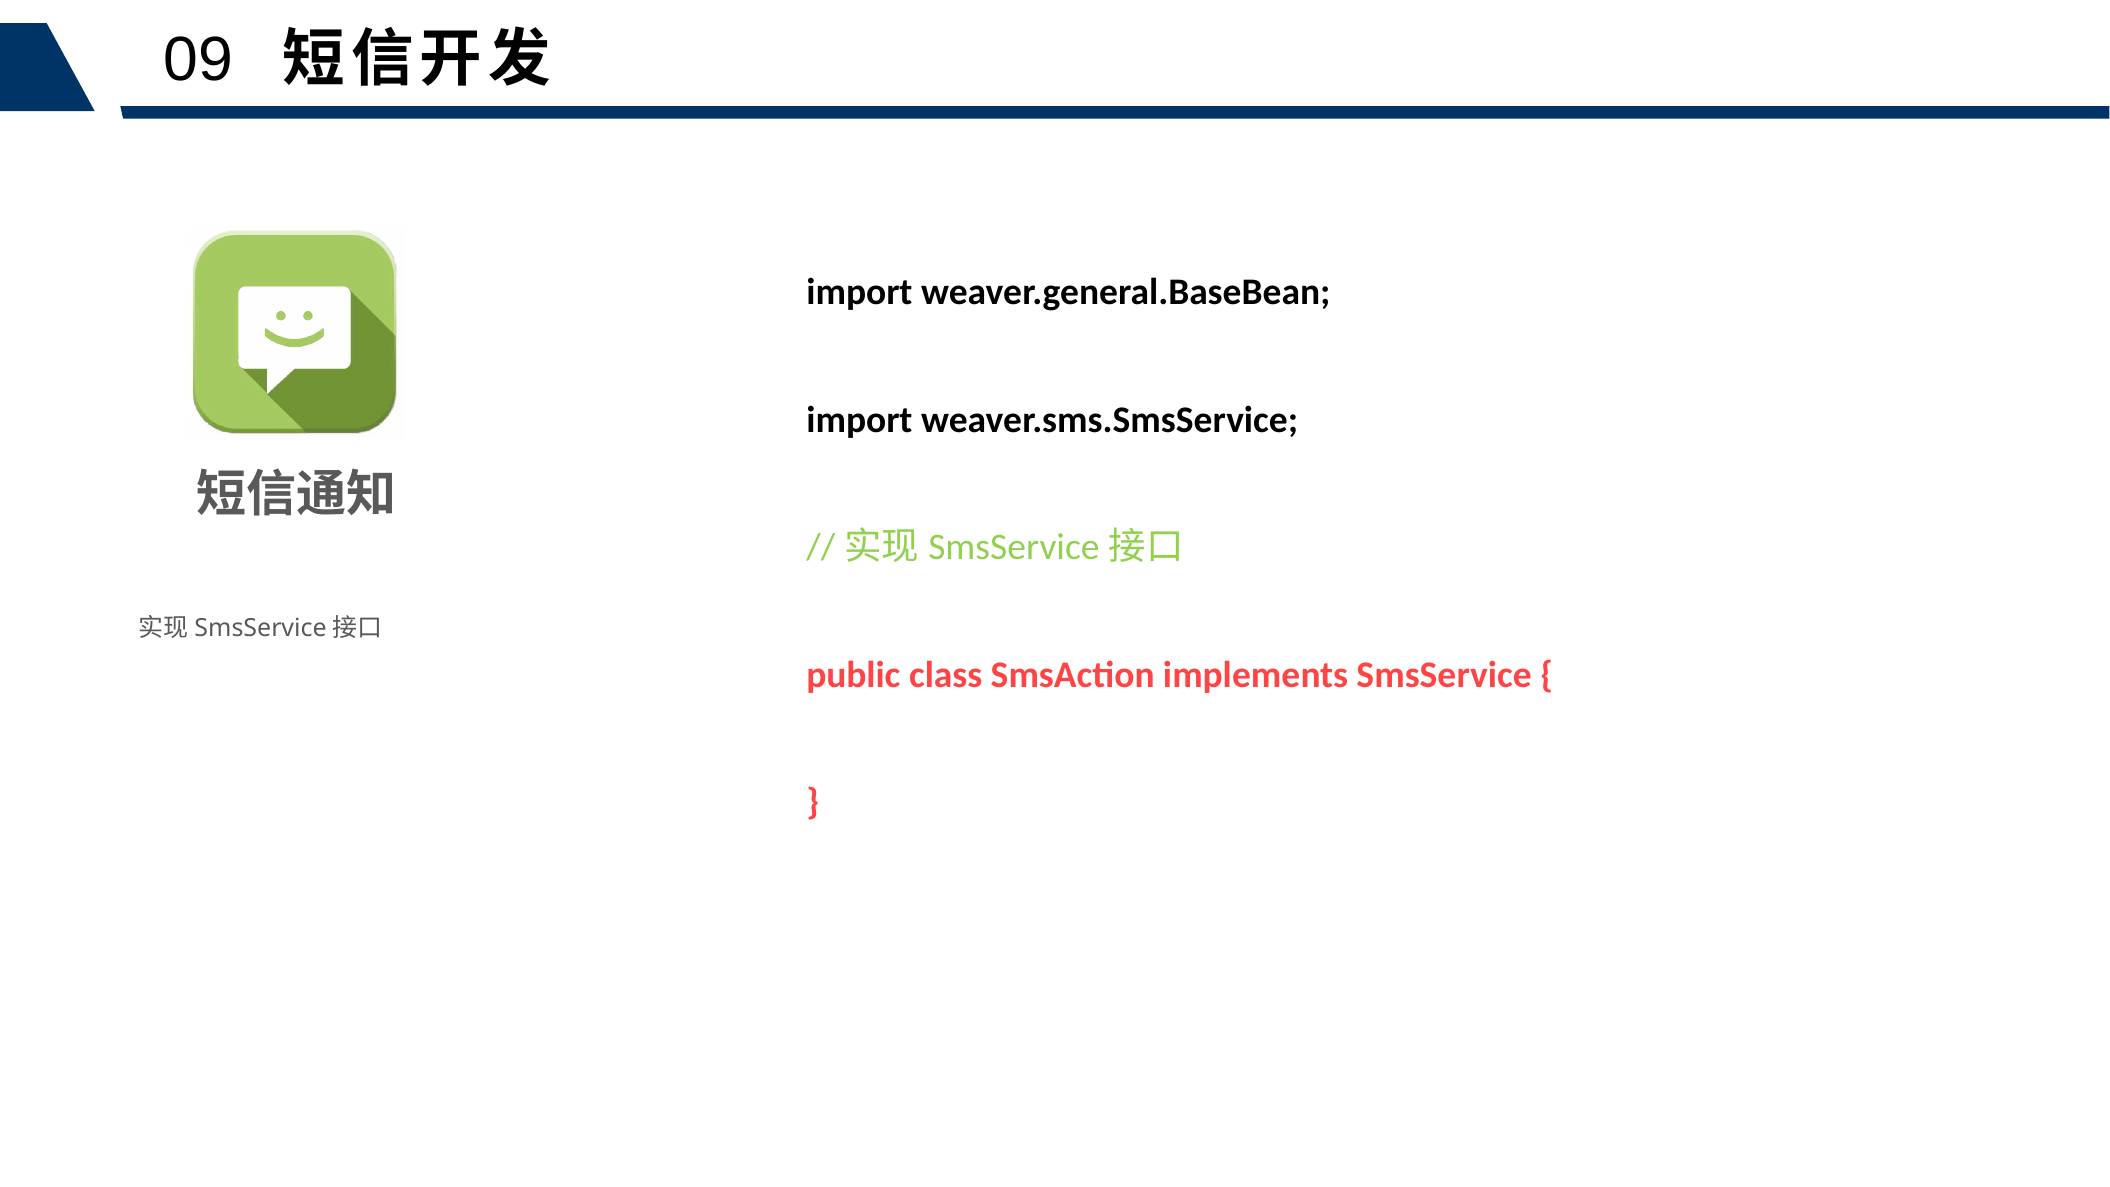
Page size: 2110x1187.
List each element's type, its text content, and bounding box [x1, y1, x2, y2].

text_box 短信通知 [181, 454, 412, 529]
text_box [119, 104, 2110, 120]
text_box [0, 22, 97, 113]
text_box import weaver.general.BaseBean; import weaver.sms.SmsService; //实现SmsService接口 public class SmsAction implements SmsService { } [791, 259, 1770, 830]
text_box 实现SmsService接口 [123, 588, 555, 649]
text_box 09 短信开发 [94, 18, 1449, 94]
picture [190, 226, 404, 441]
